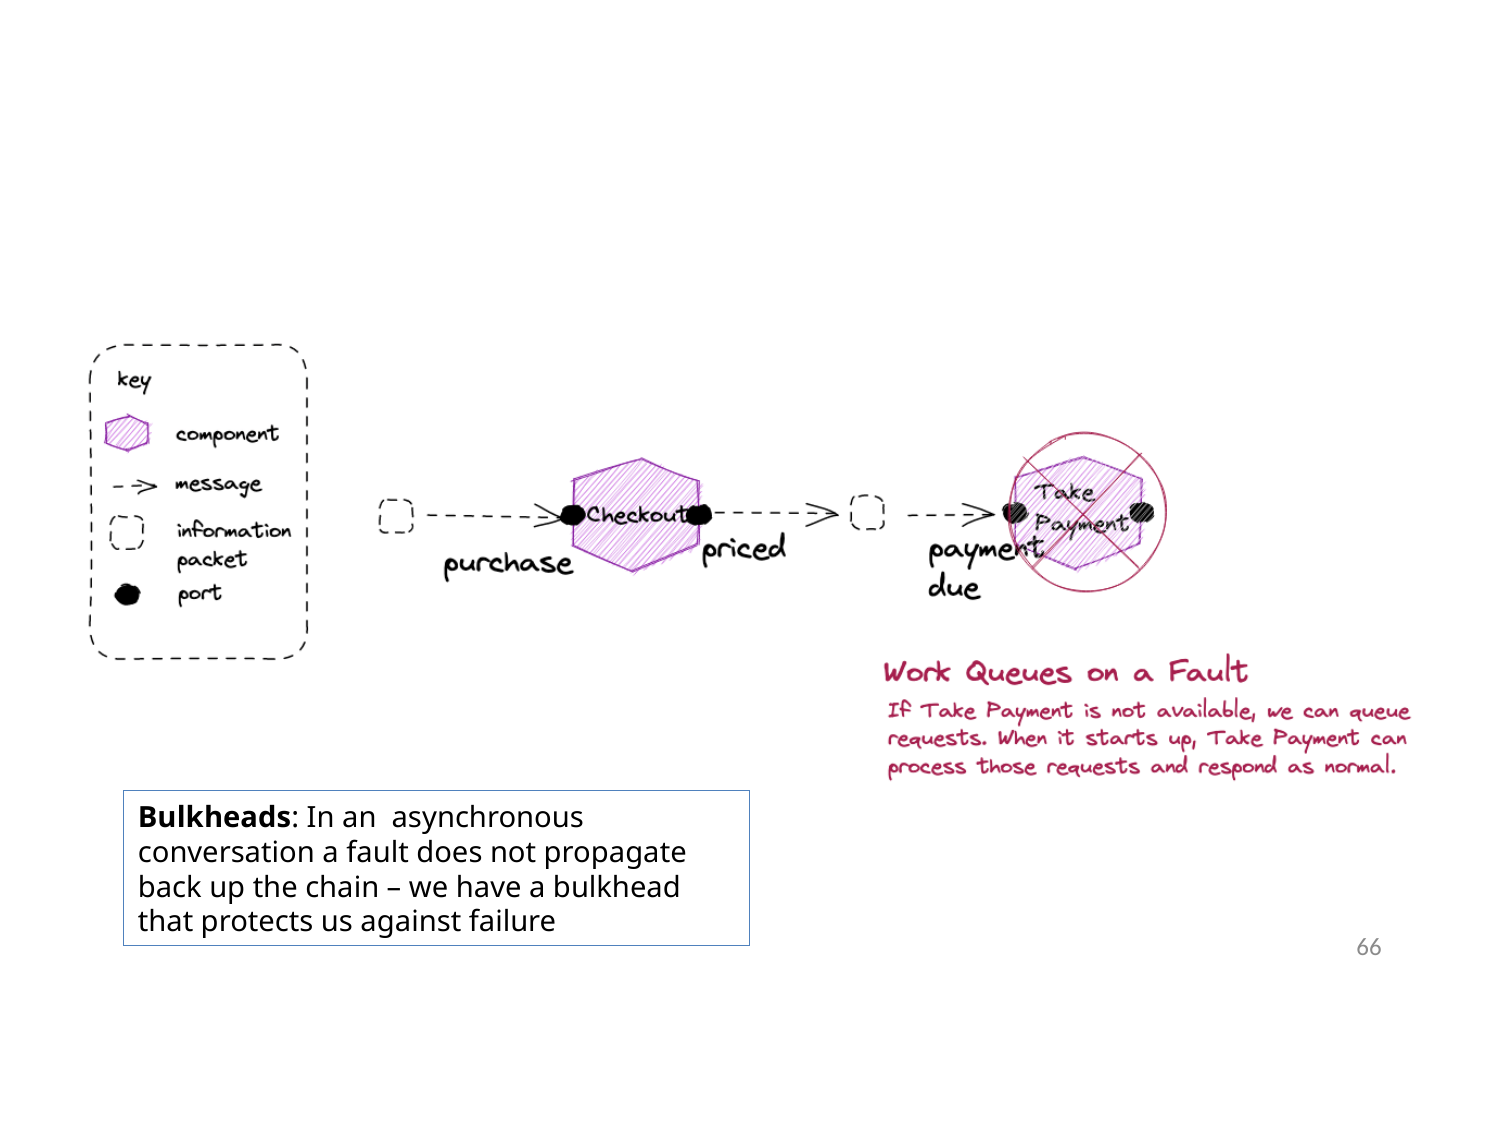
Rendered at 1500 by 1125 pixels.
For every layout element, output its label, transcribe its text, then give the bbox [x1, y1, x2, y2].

slide_number 66 [1059, 922, 1397, 968]
picture [78, 334, 1422, 791]
text_box Bulkheads: In an asynchronous conversation a fault does not propagate back up the chain – we have a bulkhead that protects us against failure [123, 799, 750, 946]
